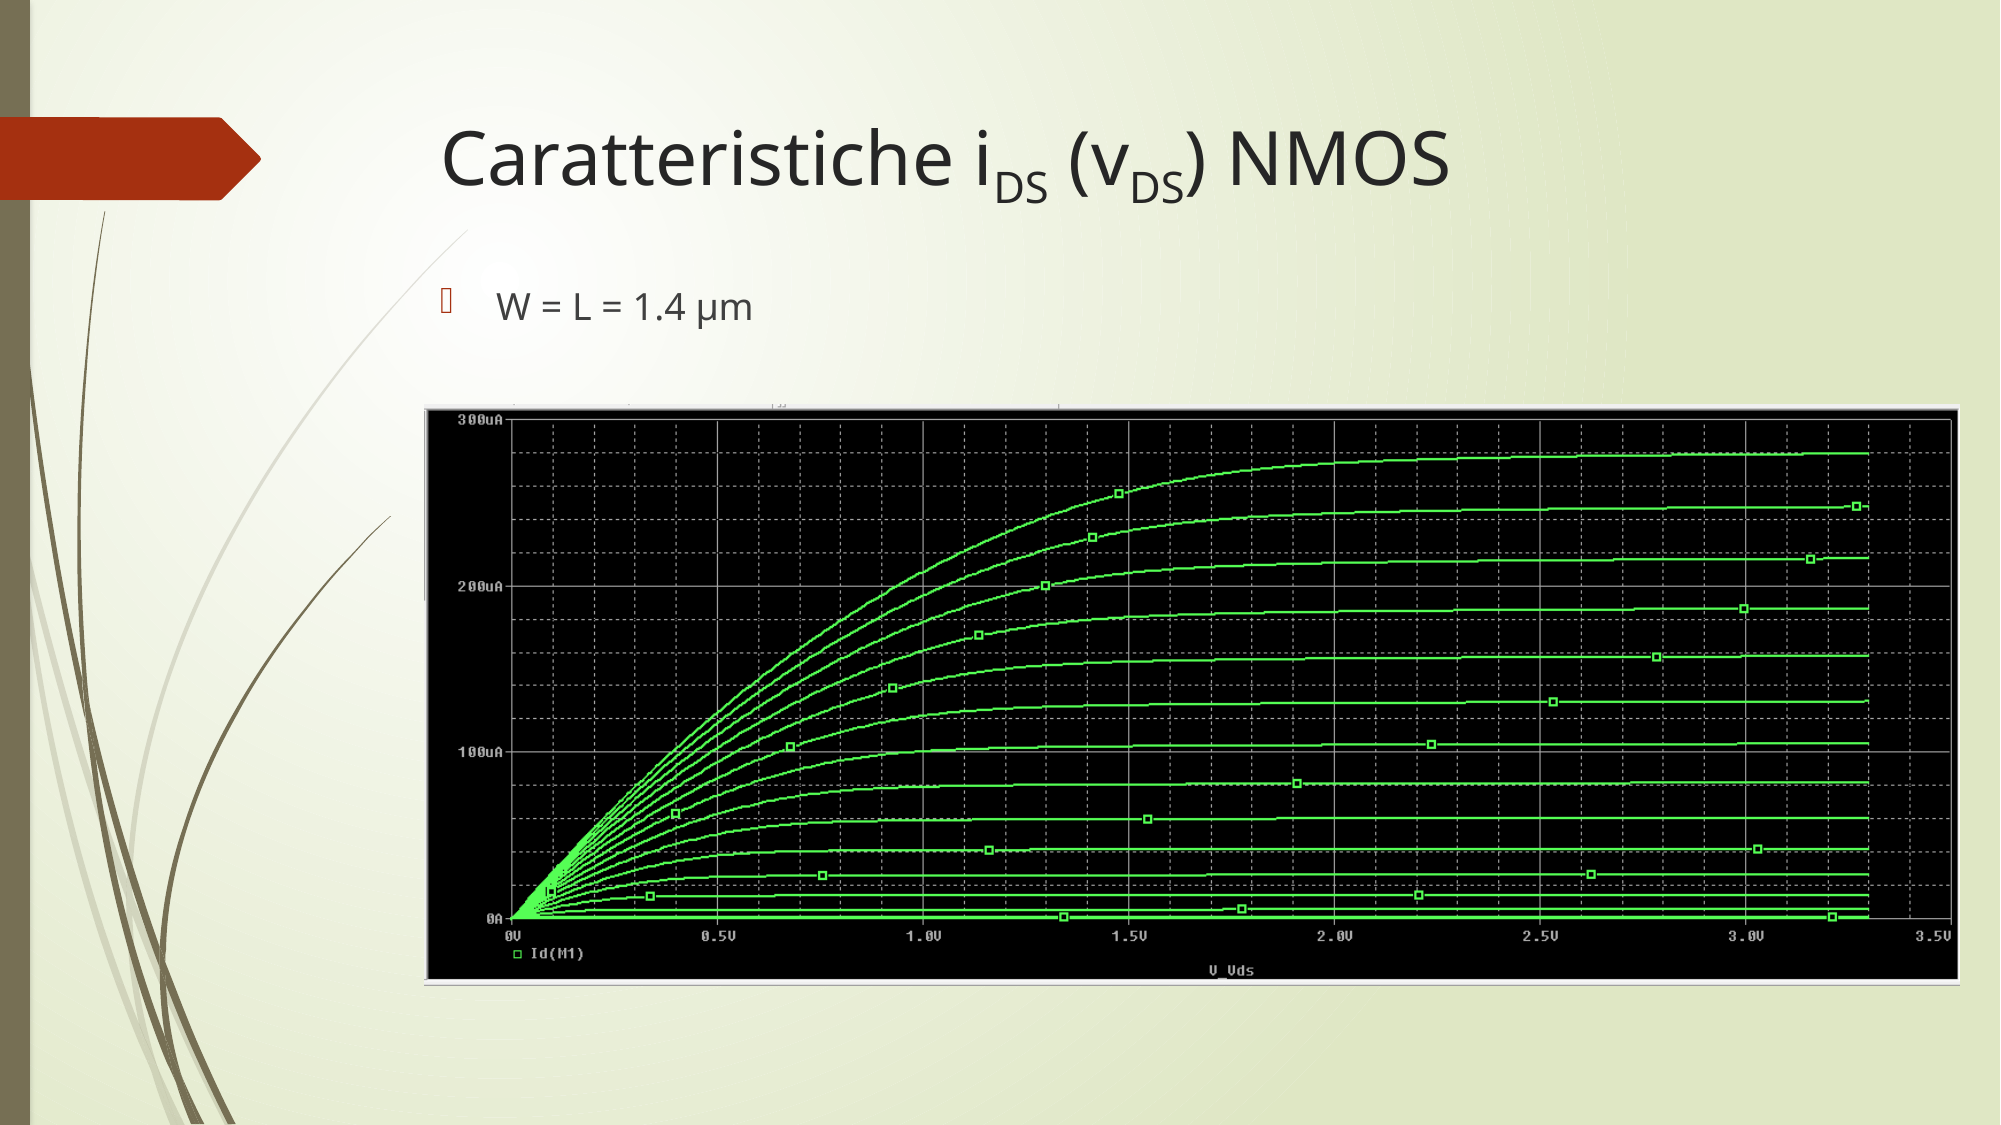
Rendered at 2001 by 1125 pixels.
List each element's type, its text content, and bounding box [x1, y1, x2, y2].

title Caratteristiche iDS (vDS) NMOS [425, 102, 1888, 274]
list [424, 404, 1961, 986]
text_box W = L = 1.4 µm [425, 274, 1888, 350]
